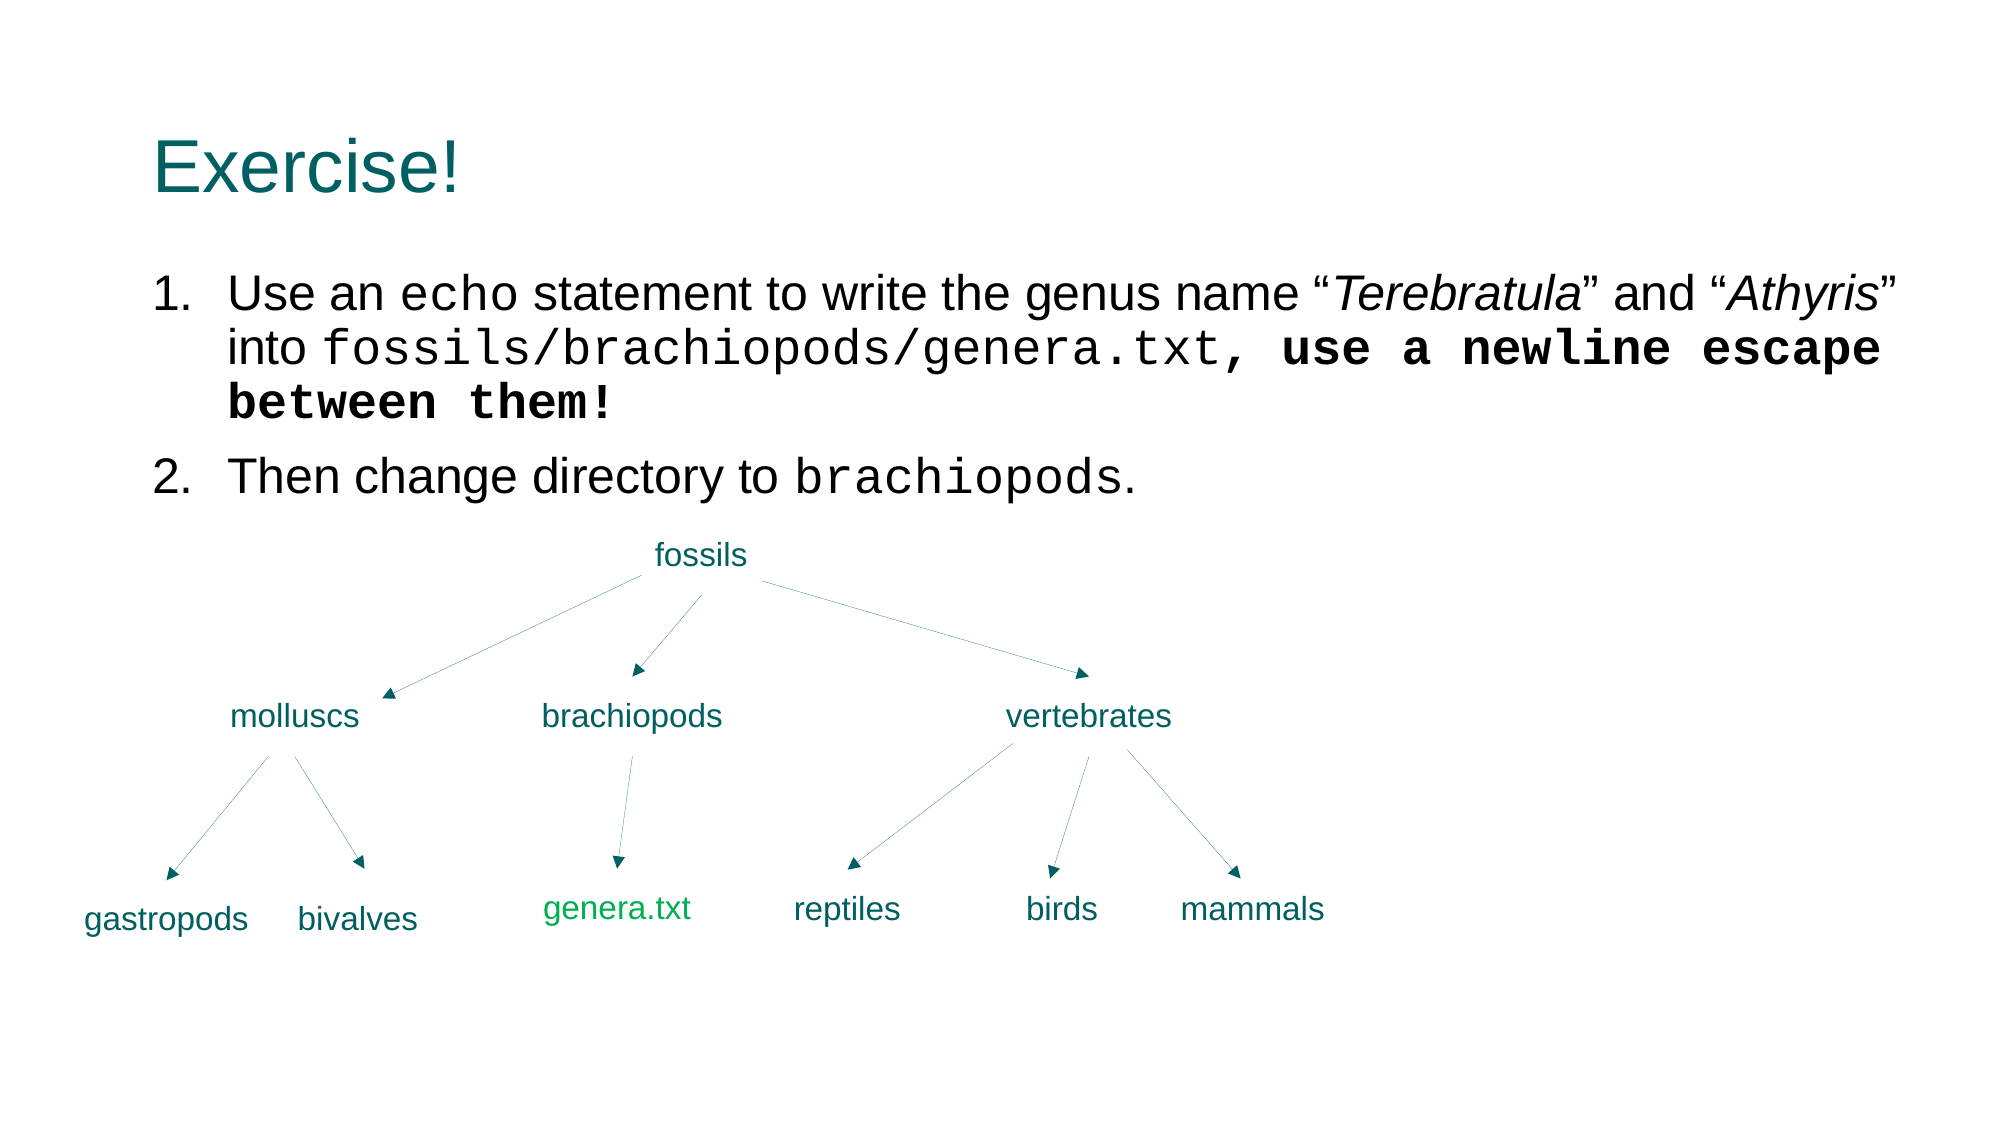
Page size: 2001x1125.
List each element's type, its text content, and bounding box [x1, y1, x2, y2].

title Exercise! [137, 59, 1863, 260]
list Use an echo statement to write the genus name “Terebratula” and “Athyris” into fossils/brachiopods/genera.txt, use a newline escape between them! Then change directory to brachiopods. [137, 260, 1969, 516]
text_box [617, 756, 633, 869]
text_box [51, 515, 1368, 960]
